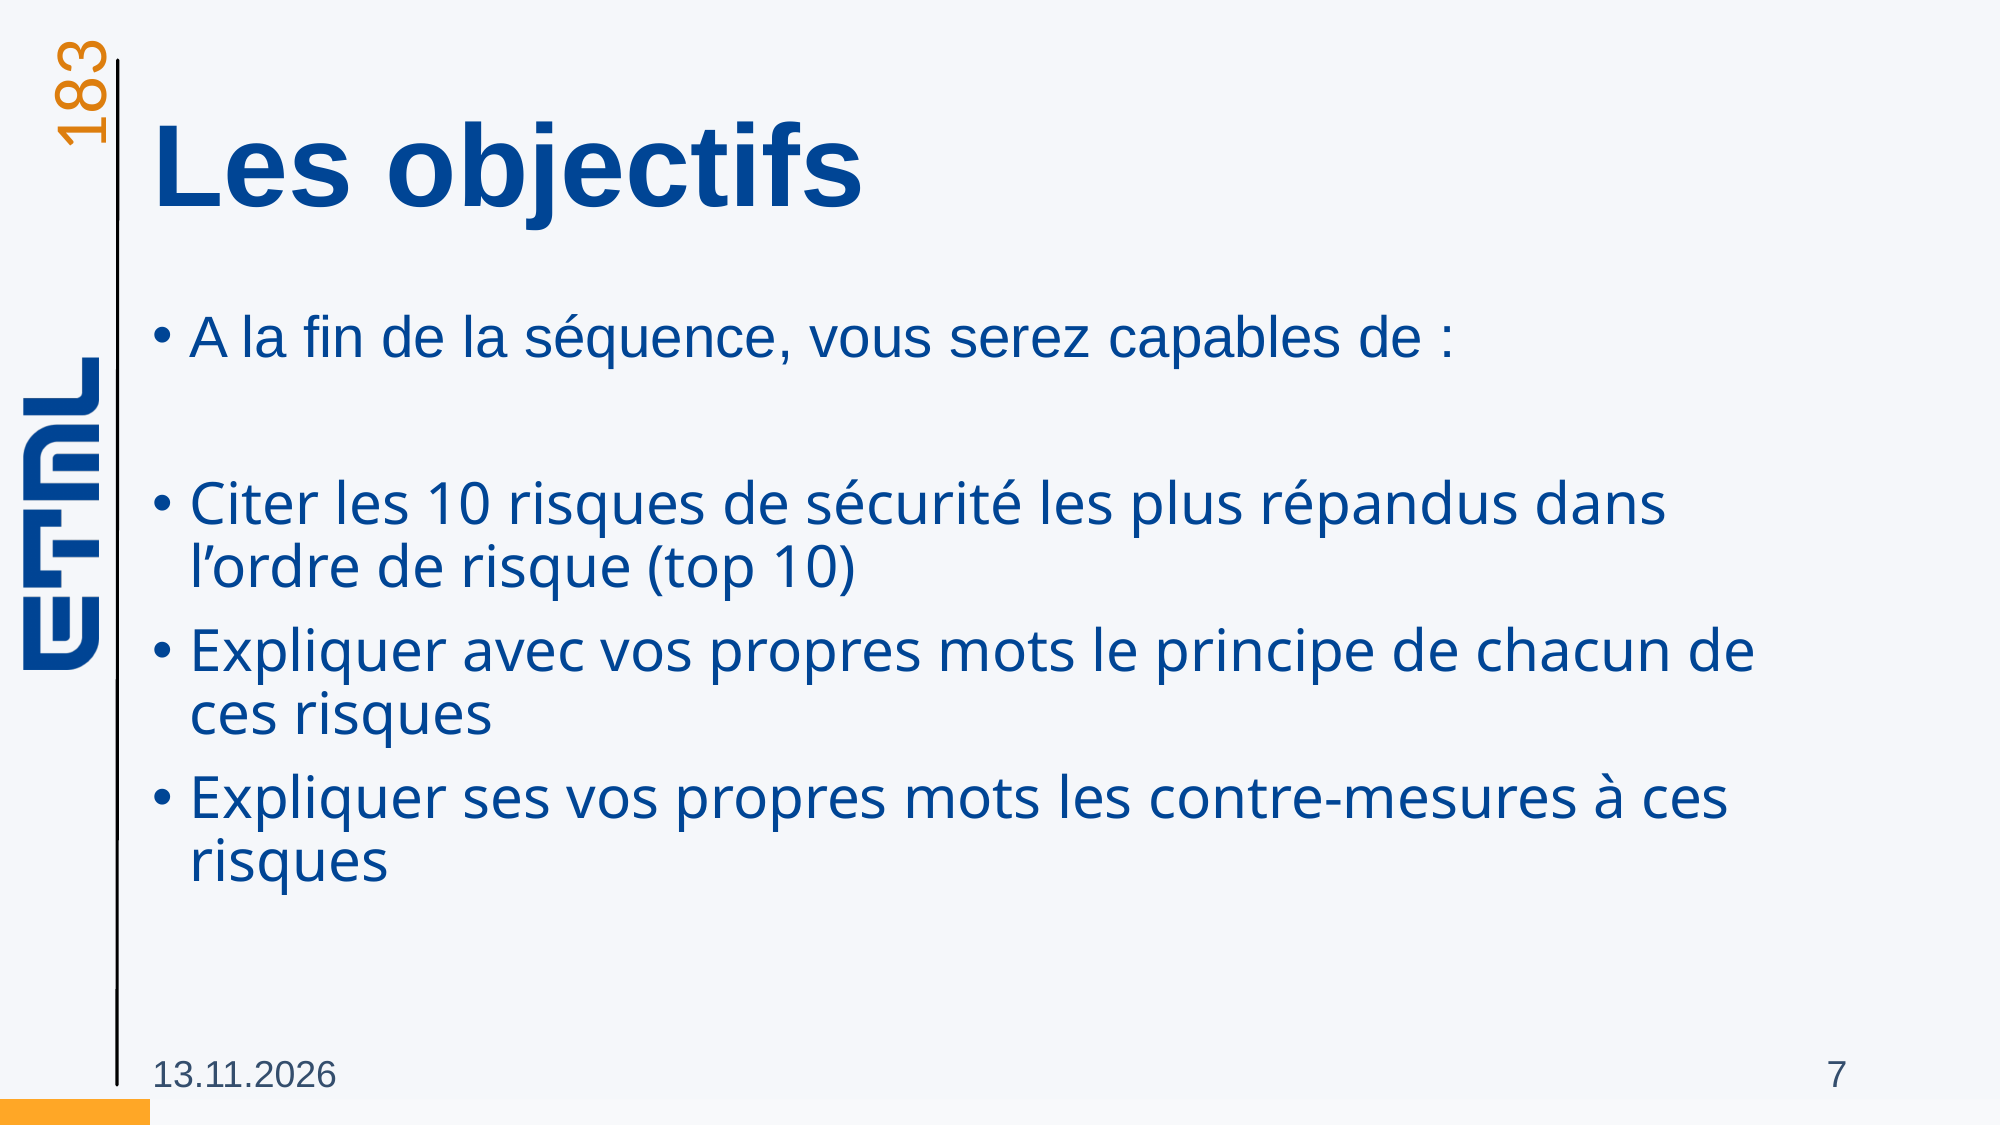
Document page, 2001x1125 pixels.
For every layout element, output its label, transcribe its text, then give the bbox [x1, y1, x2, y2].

picture [24, 358, 99, 670]
title Les objectifs [137, 59, 1863, 278]
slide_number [137, 1042, 588, 1103]
slide_number 7 [1412, 1042, 1863, 1103]
list A la fin de la séquence, vous serez capables de : Citer les 10 risques de sécurité les plus répandus dans l’ordre de risque (top 10) Expliquer avec vos propres mots le principe de chacun de ces risques Expliquer ses vos propres mots les contre-mesures à ces risques [137, 299, 1863, 1014]
text_box [0, 1099, 150, 1125]
